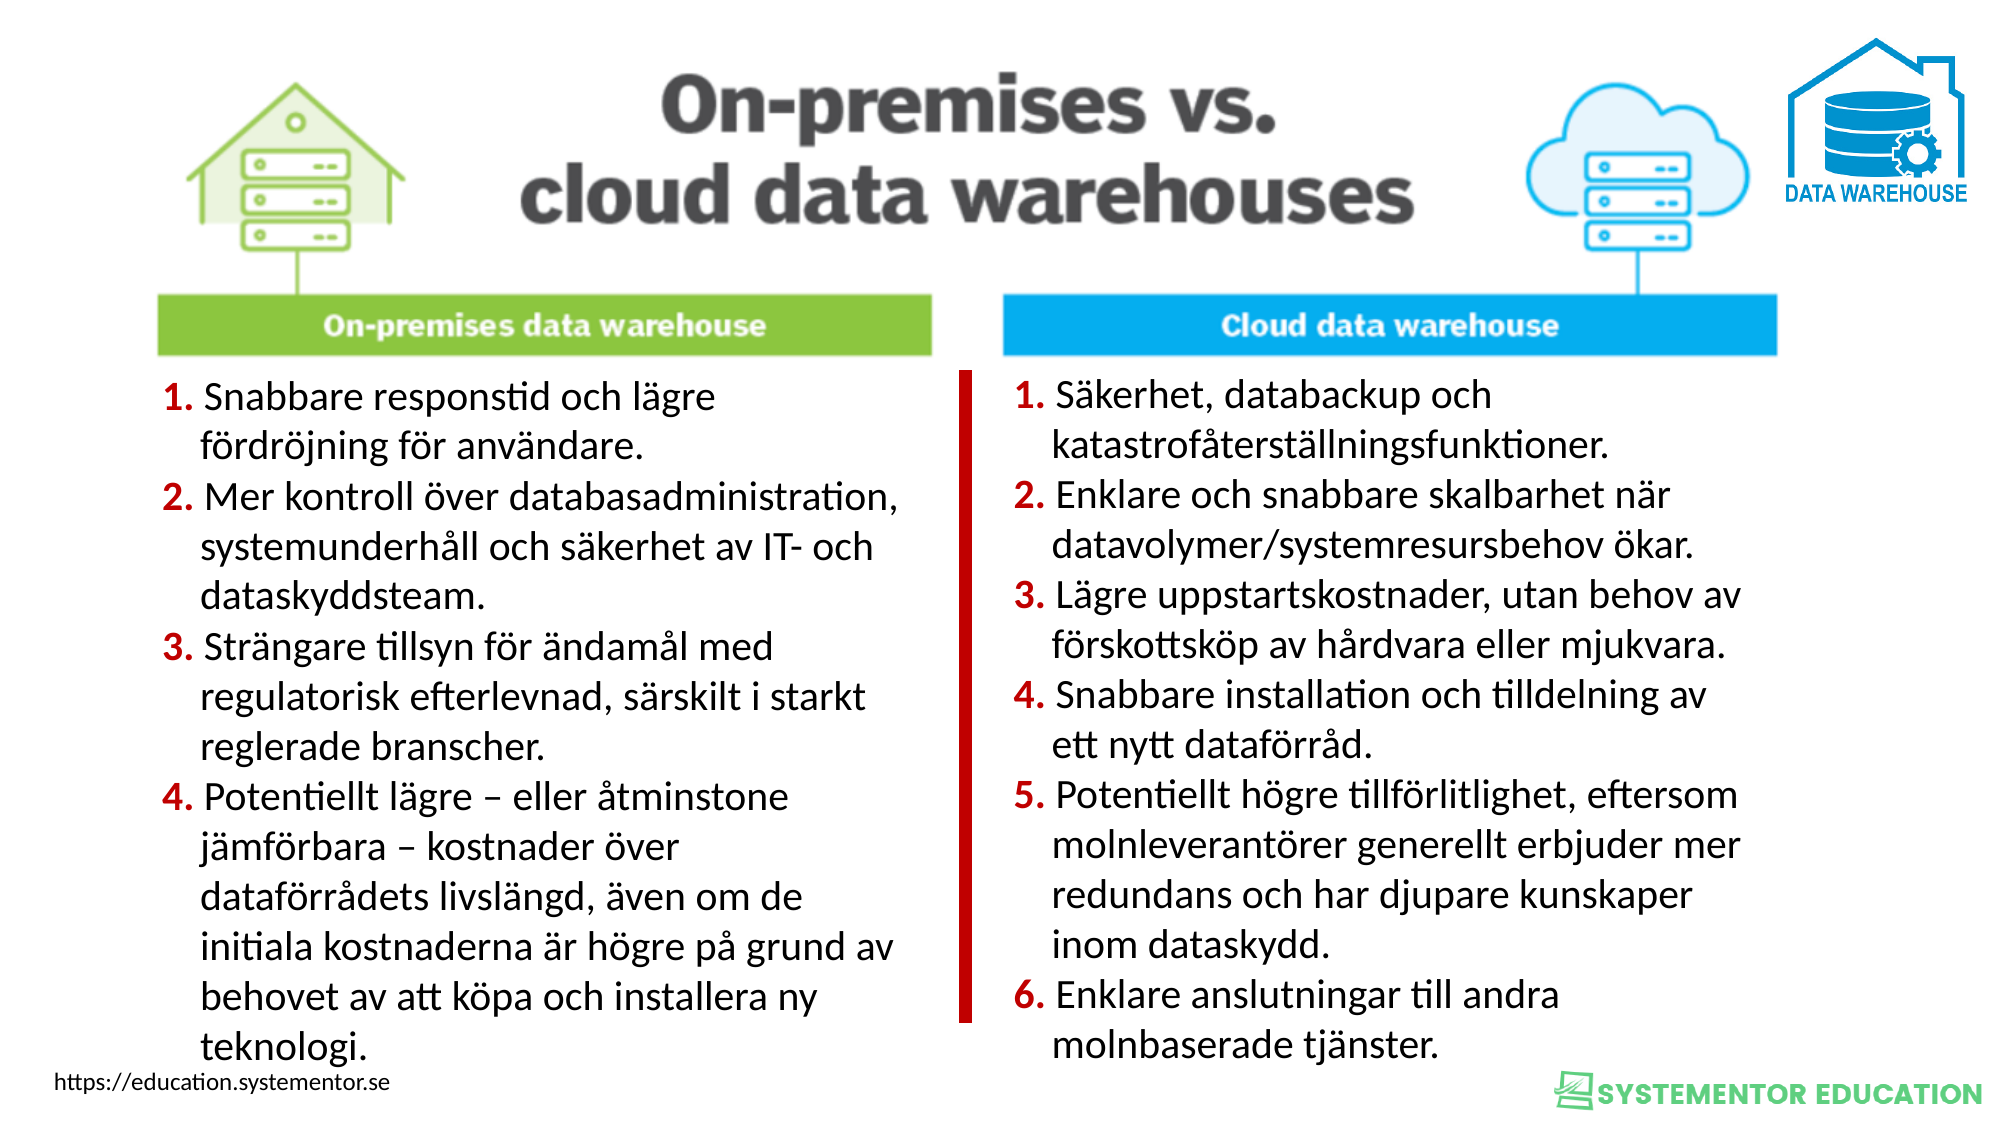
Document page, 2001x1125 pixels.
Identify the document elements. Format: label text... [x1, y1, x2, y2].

text_box 1. Snabbare responstid och lägre fördröjning för användare. 2. Mer kontroll över databasadministration, systemunderhåll och säkerhet av IT- och dataskyddsteam. 3. Strängare tillsyn för ändamål med regulatorisk efterlevnad, särskilt i starkt reglerade branscher. 4. Potentiellt lägre – eller åtminstone jämförbara – kostnader över dataförrådets livslängd, även om de initiala kostnaderna är högre på grund av behovet av att köpa och installera ny teknologi. [142, 378, 928, 1062]
picture [144, 0, 2000, 370]
text_box 1. Säkerhet, databackup och katastrofåterställningsfunktioner. 2. Enklare och snabbare skalbarhet när datavolymer/systemresursbehov ökar. 3. Lägre uppstartskostnader, utan behov av förskottsköp av hårdvara eller mjukvara. 4. Snabbare installation och tilldelning av ett nytt dataförråd. 5. Potentiellt högre tillförlitlighet, eftersom molnleverantörer generellt erbjuder mer redundans och har djupare kunskaper inom dataskydd. 6. Enklare anslutningar till andra molnbaserade tjänster. [994, 381, 1779, 1062]
text_box https://education.systementor.se [38, 1058, 625, 1104]
picture [1545, 1057, 1996, 1125]
